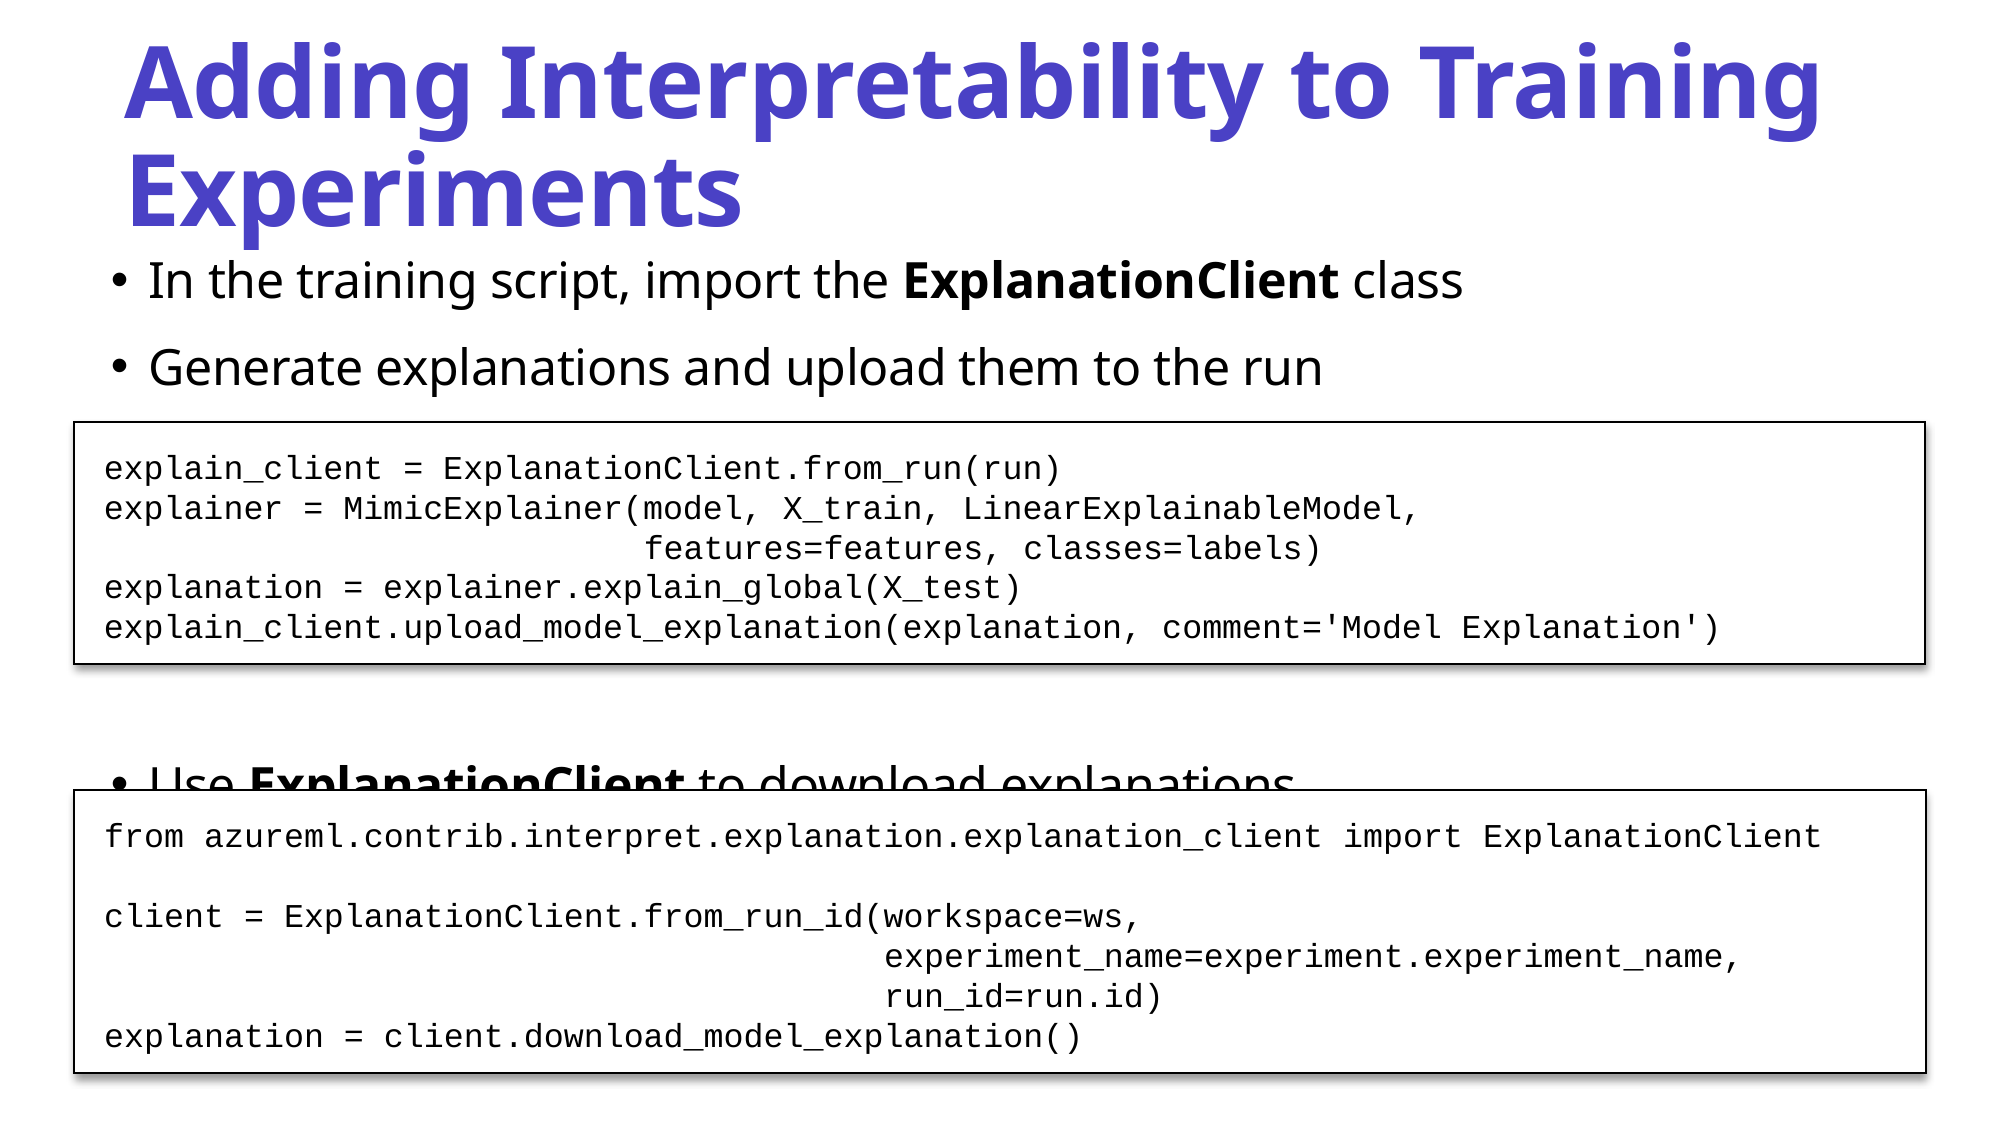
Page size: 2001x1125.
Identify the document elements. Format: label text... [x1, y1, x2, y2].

list In the training script, import the ExplanationClient class Generate explanations and upload them to the run Use ExplanationClient to download explanations [95, 235, 1904, 420]
title Adding Interpretability to Training Experiments [109, 9, 1841, 235]
list In the training script, import the ExplanationClient class Generate explanations and upload them to the run Use ExplanationClient to download explanations [95, 677, 1904, 789]
text_box from azureml.contrib.interpret.explanation.explanation_client import ExplanationClient client = ExplanationClient.from_run_id(workspace=ws, experiment_name=experiment.experiment_name, run_id=run.id) explanation = client.download_model_explanation() [73, 789, 1927, 1074]
text_box explain_client = ExplanationClient.from_run(run) explainer = MimicExplainer(model, X_train, LinearExplainableModel, features=features, classes=labels) explanation = explainer.explain_global(X_test) explain_client.upload_model_explanation(explanation, comment='Model Explanation') [73, 421, 1926, 665]
